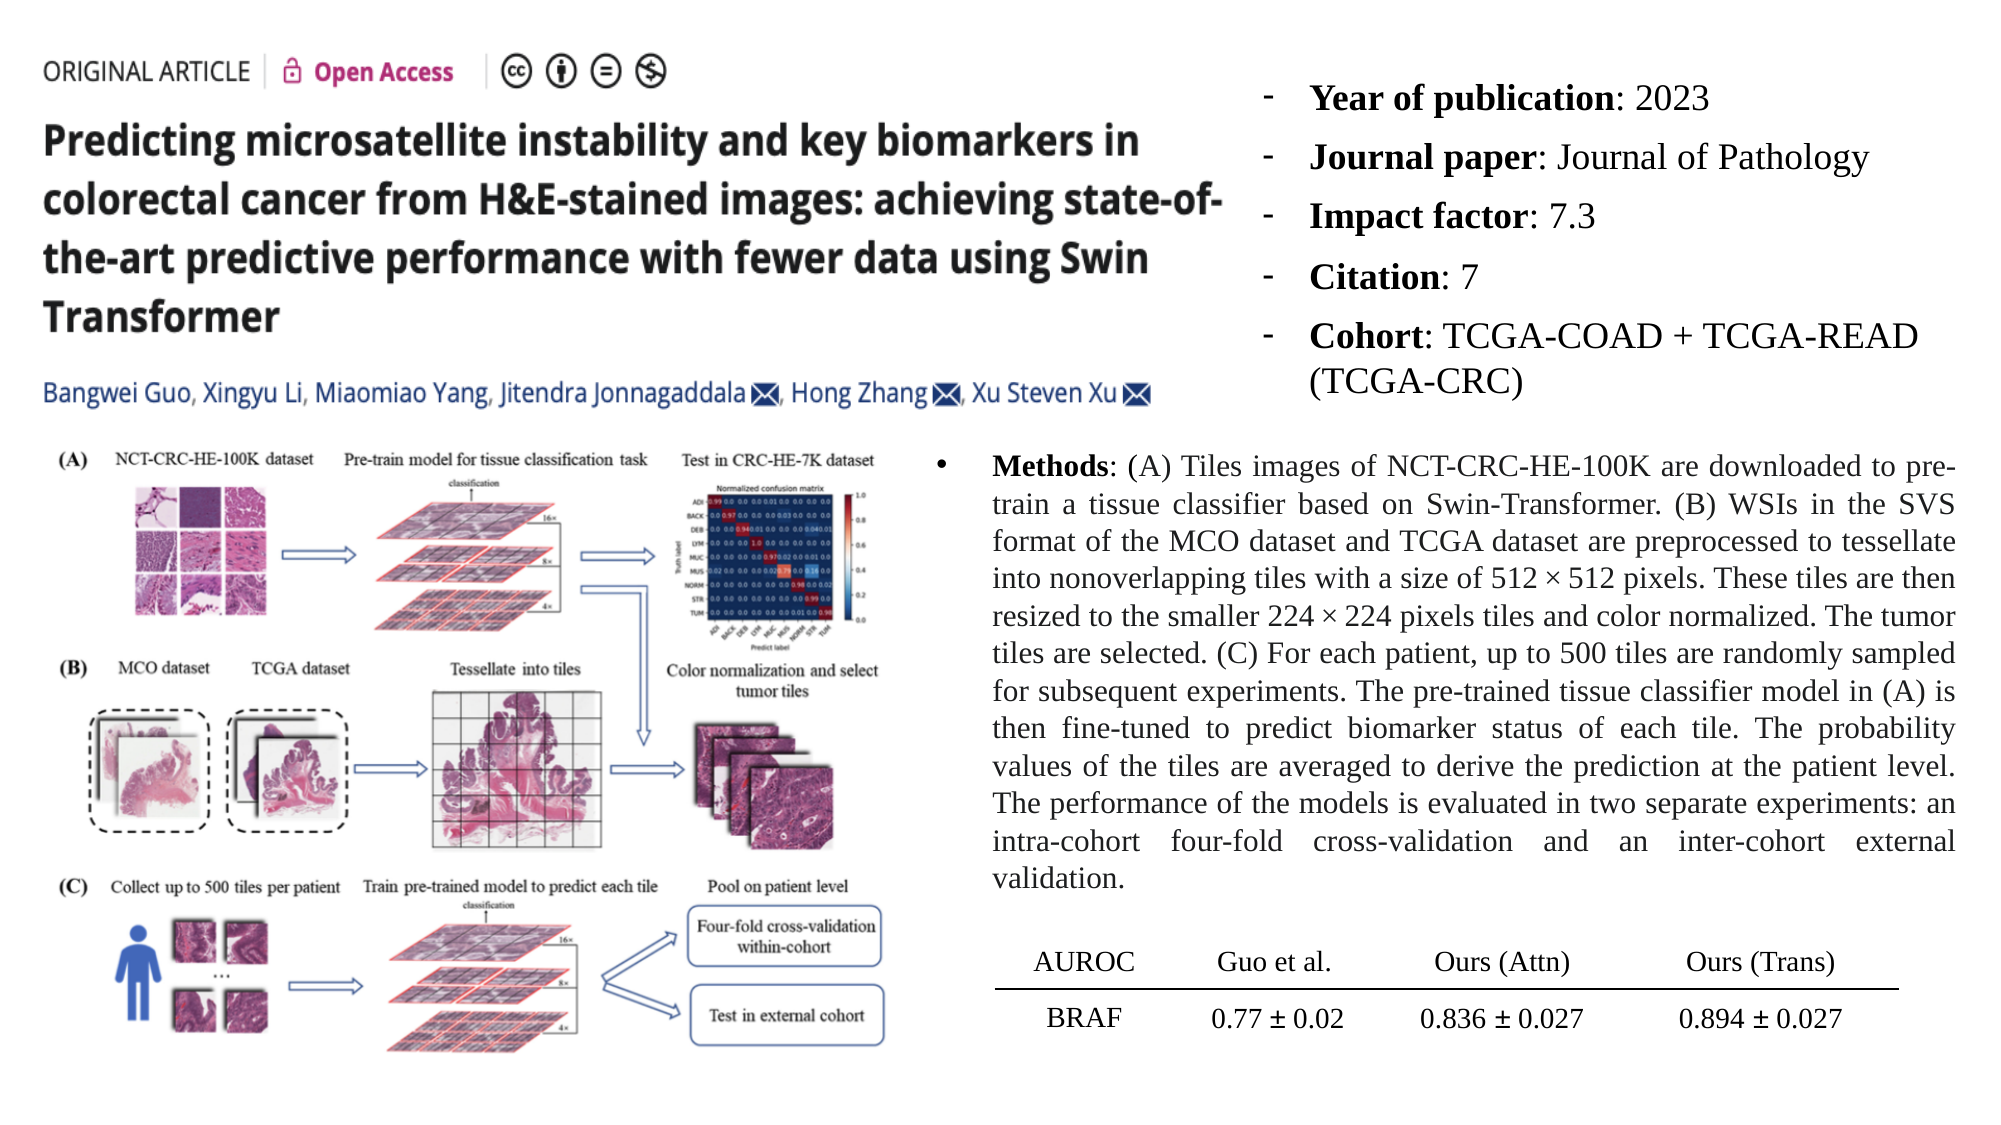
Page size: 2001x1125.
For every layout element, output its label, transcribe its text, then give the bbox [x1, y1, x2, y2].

table_cell 0.836 ± 0.027 [1382, 990, 1623, 1045]
table_cell 0.894 ± 0.027 [1623, 990, 1899, 1045]
text_box Methods: (A) Tiles images of NCT-CRC-HE-100K are downloaded to pre-train a tissue classifier based on Swin-Transformer. (B) WSIs in the SVS format of the MCO dataset and TCGA dataset are preprocessed to tessellate into nonoverlapping tiles with a size of 512 × 512 pixels. These tiles are then resized to the smaller 224 × 224 pixels tiles and color normalized. The tumor tiles are selected. (C) For each patient, up to 500 tiles are randomly sampled for subsequent experiments. The pre-trained tissue classifier model in (A) is then fine-tuned to predict biomarker status of each tile. The probability values of the tiles are averaged to derive the prediction at the patient level. The performance of the models is evaluated in two separate experiments: an intra-cohort four-fold cross-validation and an inter-cohort external validation. [921, 437, 1973, 903]
table_header AUROC [995, 933, 1174, 988]
text_box Cohort: TCGA-COAD + TCGA-READ (TCGA-CRC) [1249, 305, 1950, 409]
table_header Ours (Trans) [1623, 933, 1899, 988]
picture [27, 44, 1244, 425]
text_box Impact factor: 7.3 [1249, 183, 1973, 244]
table_cell 0.77 ± 0.02 [1174, 990, 1382, 1045]
text_box Citation: 7 [1249, 244, 1973, 305]
table_header Guo et al. [1174, 933, 1382, 988]
table_header Ours (Attn) [1382, 933, 1623, 988]
table_cell BRAF [995, 990, 1174, 1045]
text_box Journal paper: Journal of Pathology [1249, 124, 1973, 183]
text_box Year of publication: 2023 [1249, 65, 1775, 124]
picture [49, 437, 901, 1062]
